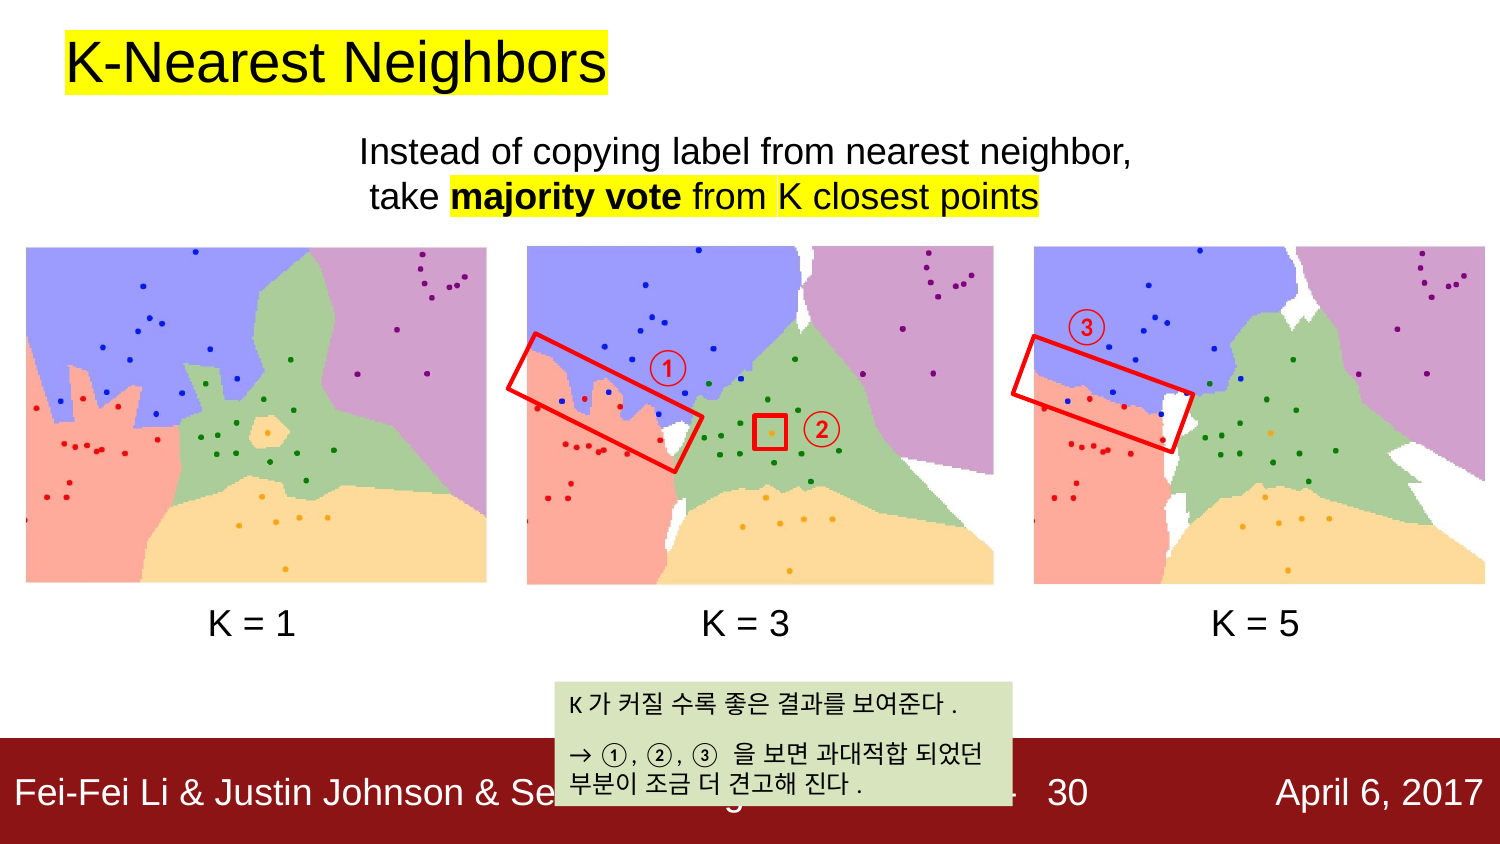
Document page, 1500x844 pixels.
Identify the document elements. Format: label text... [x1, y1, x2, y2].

text_box ③ [1047, 294, 1114, 355]
footer April 6, 2017 [1273, 769, 1488, 844]
slide_number 30 [1040, 769, 1096, 844]
text_box [23, 244, 489, 584]
text_box Lecture 2 - [837, 769, 1021, 814]
text_box K가 커질 수록 좋은 결과를 보여준다. → ①, ②, ③ 을 보면 과대적합 되었던 부분이 조금 더 견고해 진다. [554, 681, 1013, 807]
text_box [752, 413, 782, 451]
text_box [505, 331, 705, 475]
text_box K = 5 [1208, 596, 1302, 644]
slide_number Fei-Fei Li & Justin Johnson & Serena Yeung [11, 769, 753, 844]
text_box [525, 244, 996, 586]
text_box [1032, 244, 1487, 586]
text_box Instead of copying label from nearest neighbor, take majority vote from K closest points [356, 124, 1142, 217]
text_box [1010, 333, 1196, 455]
text_box K = 3 [699, 596, 792, 644]
title K-Nearest Neighbors [63, 22, 611, 166]
text_box K = 1 [205, 596, 298, 644]
text_box ① [628, 335, 696, 396]
text_box ② [782, 396, 849, 457]
